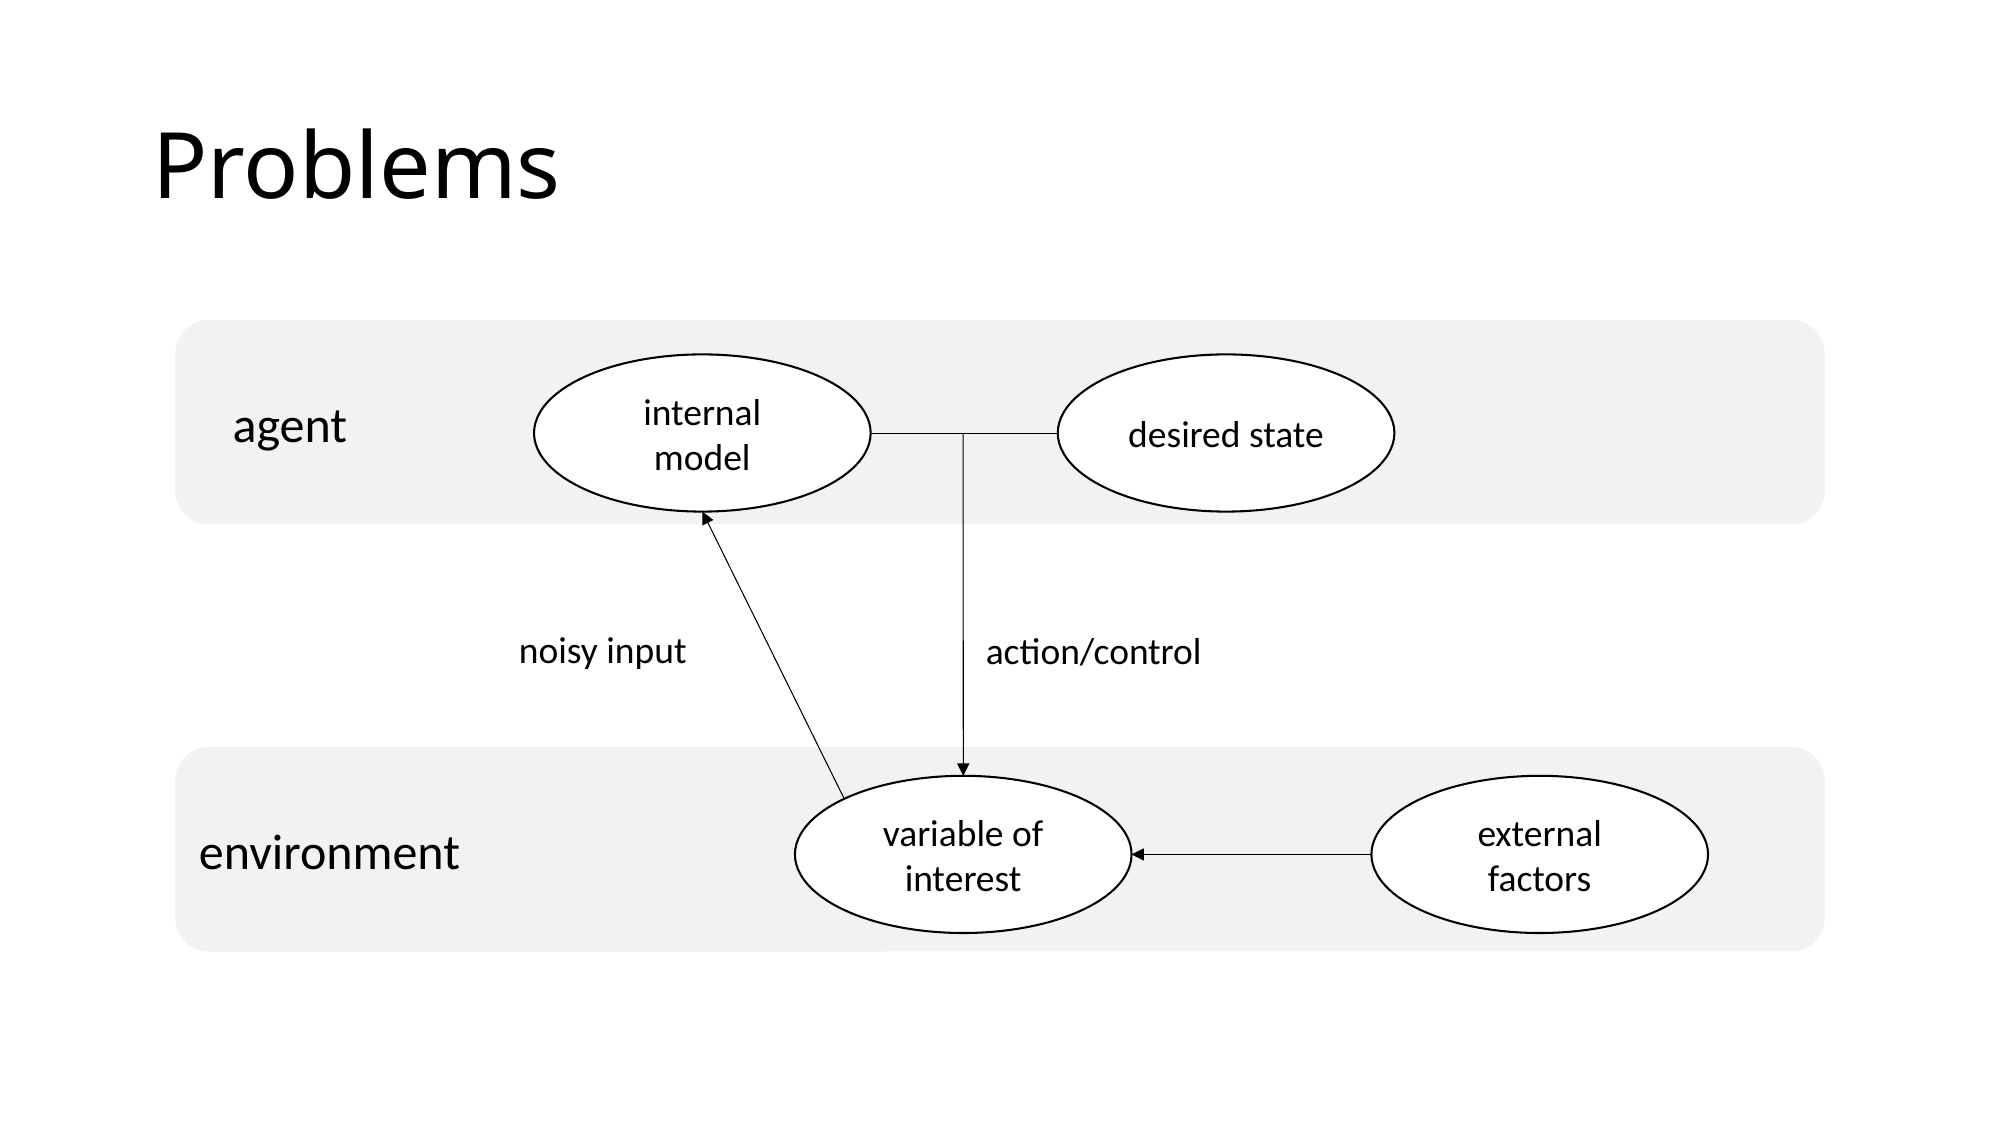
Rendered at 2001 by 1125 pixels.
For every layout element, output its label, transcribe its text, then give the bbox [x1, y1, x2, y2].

text_box agent [173, 317, 1827, 527]
text_box desired state [1056, 353, 1396, 513]
text_box external factors [1370, 774, 1710, 935]
text_box internal model [532, 353, 872, 513]
text_box action/control [970, 619, 1243, 680]
title Problems [137, 59, 1863, 278]
text_box variable of interest [793, 774, 1133, 935]
text_box noisy input [504, 618, 702, 679]
text_box environment [173, 744, 1827, 954]
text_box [702, 511, 845, 799]
